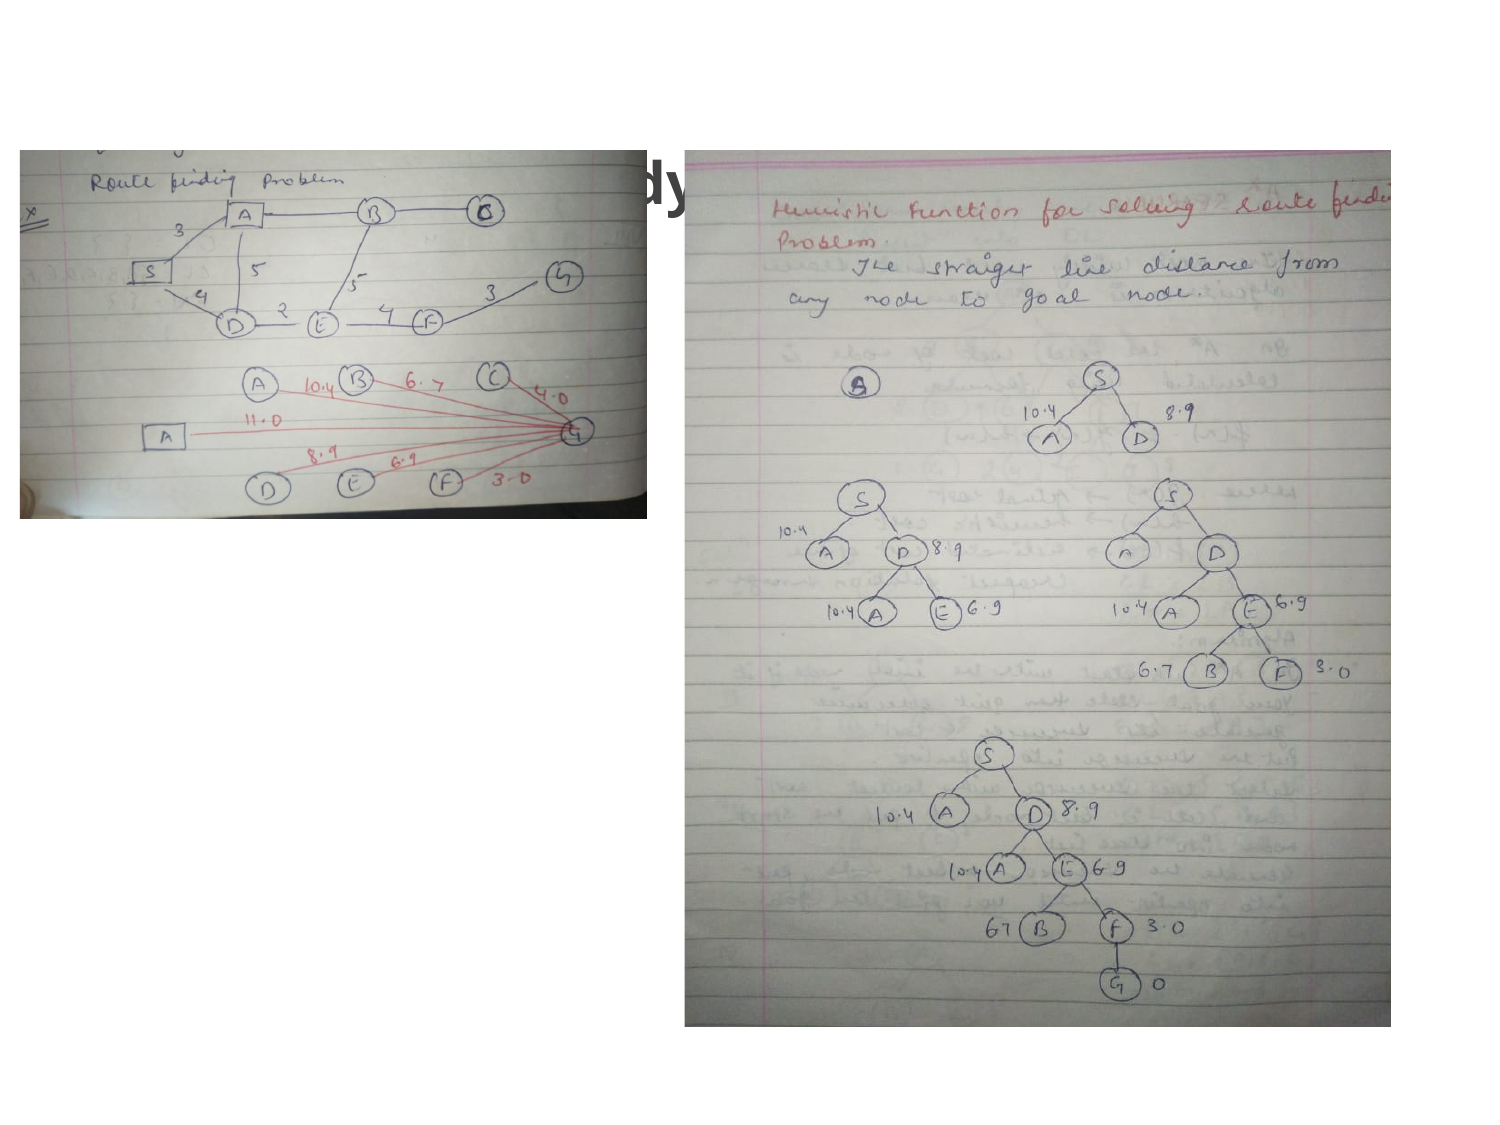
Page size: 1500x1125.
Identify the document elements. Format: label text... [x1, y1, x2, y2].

picture [20, 20, 646, 649]
title Example:Greedy best first Search [522, 130, 1368, 350]
picture [684, 149, 1392, 1028]
